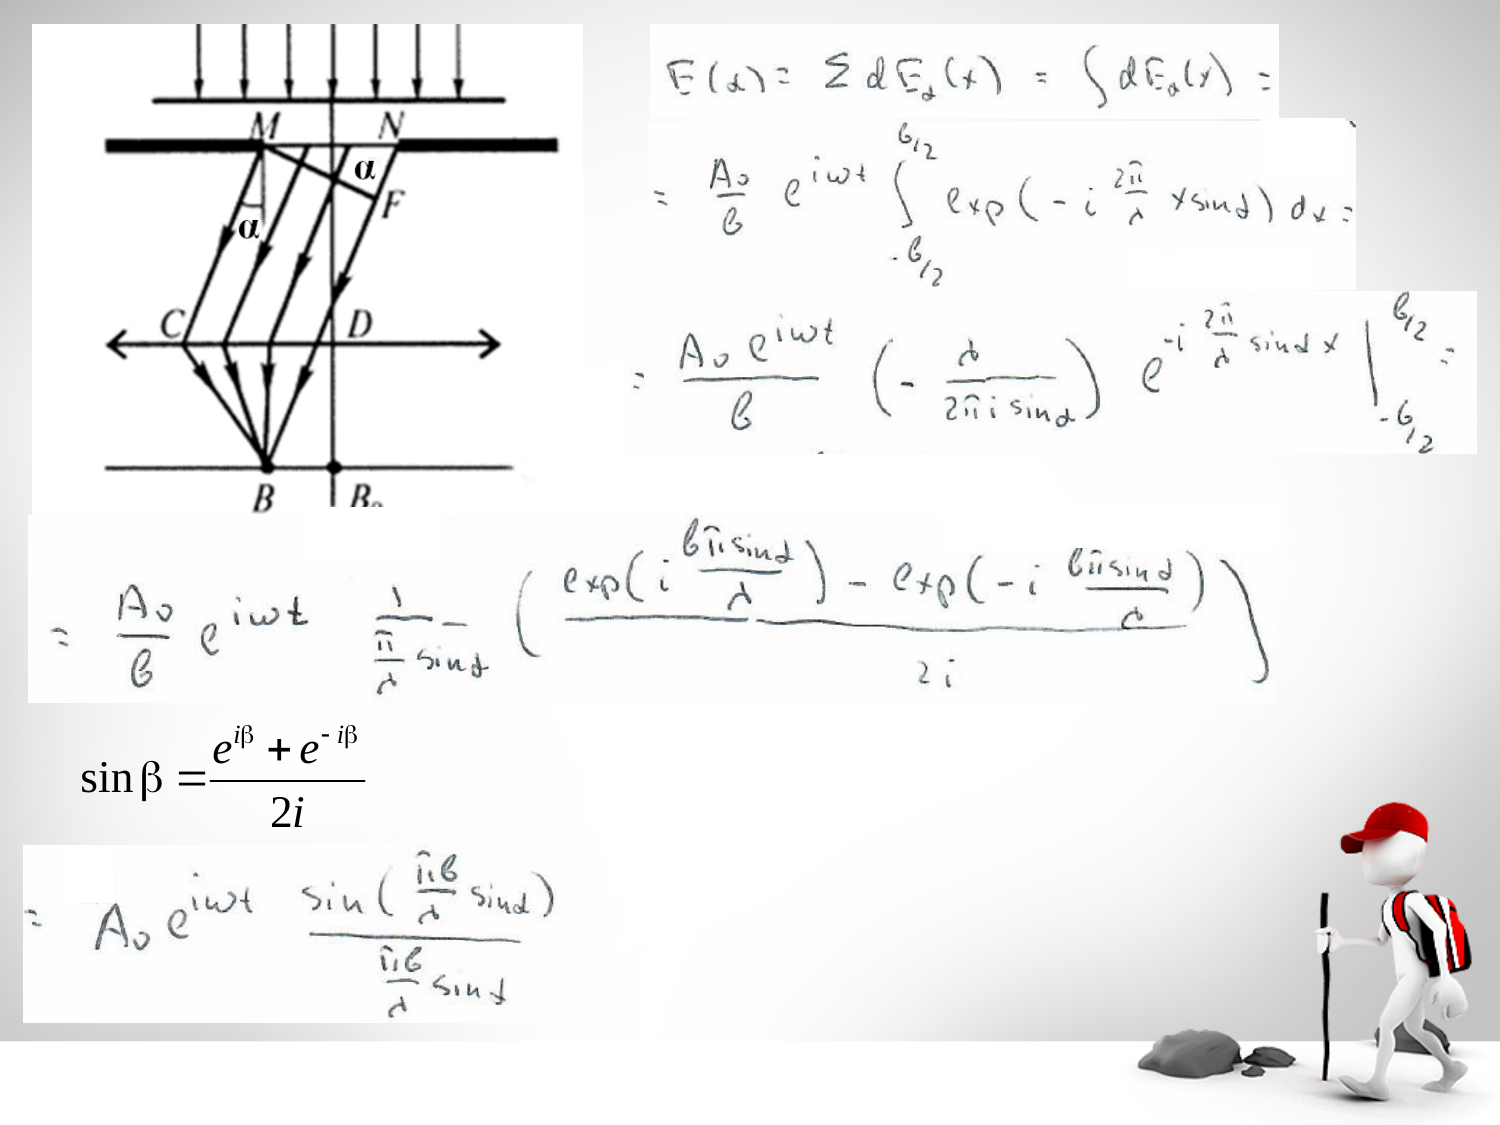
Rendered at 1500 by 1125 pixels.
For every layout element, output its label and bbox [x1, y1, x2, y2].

text_box [74, 712, 375, 838]
picture [0, 0, 1500, 1125]
